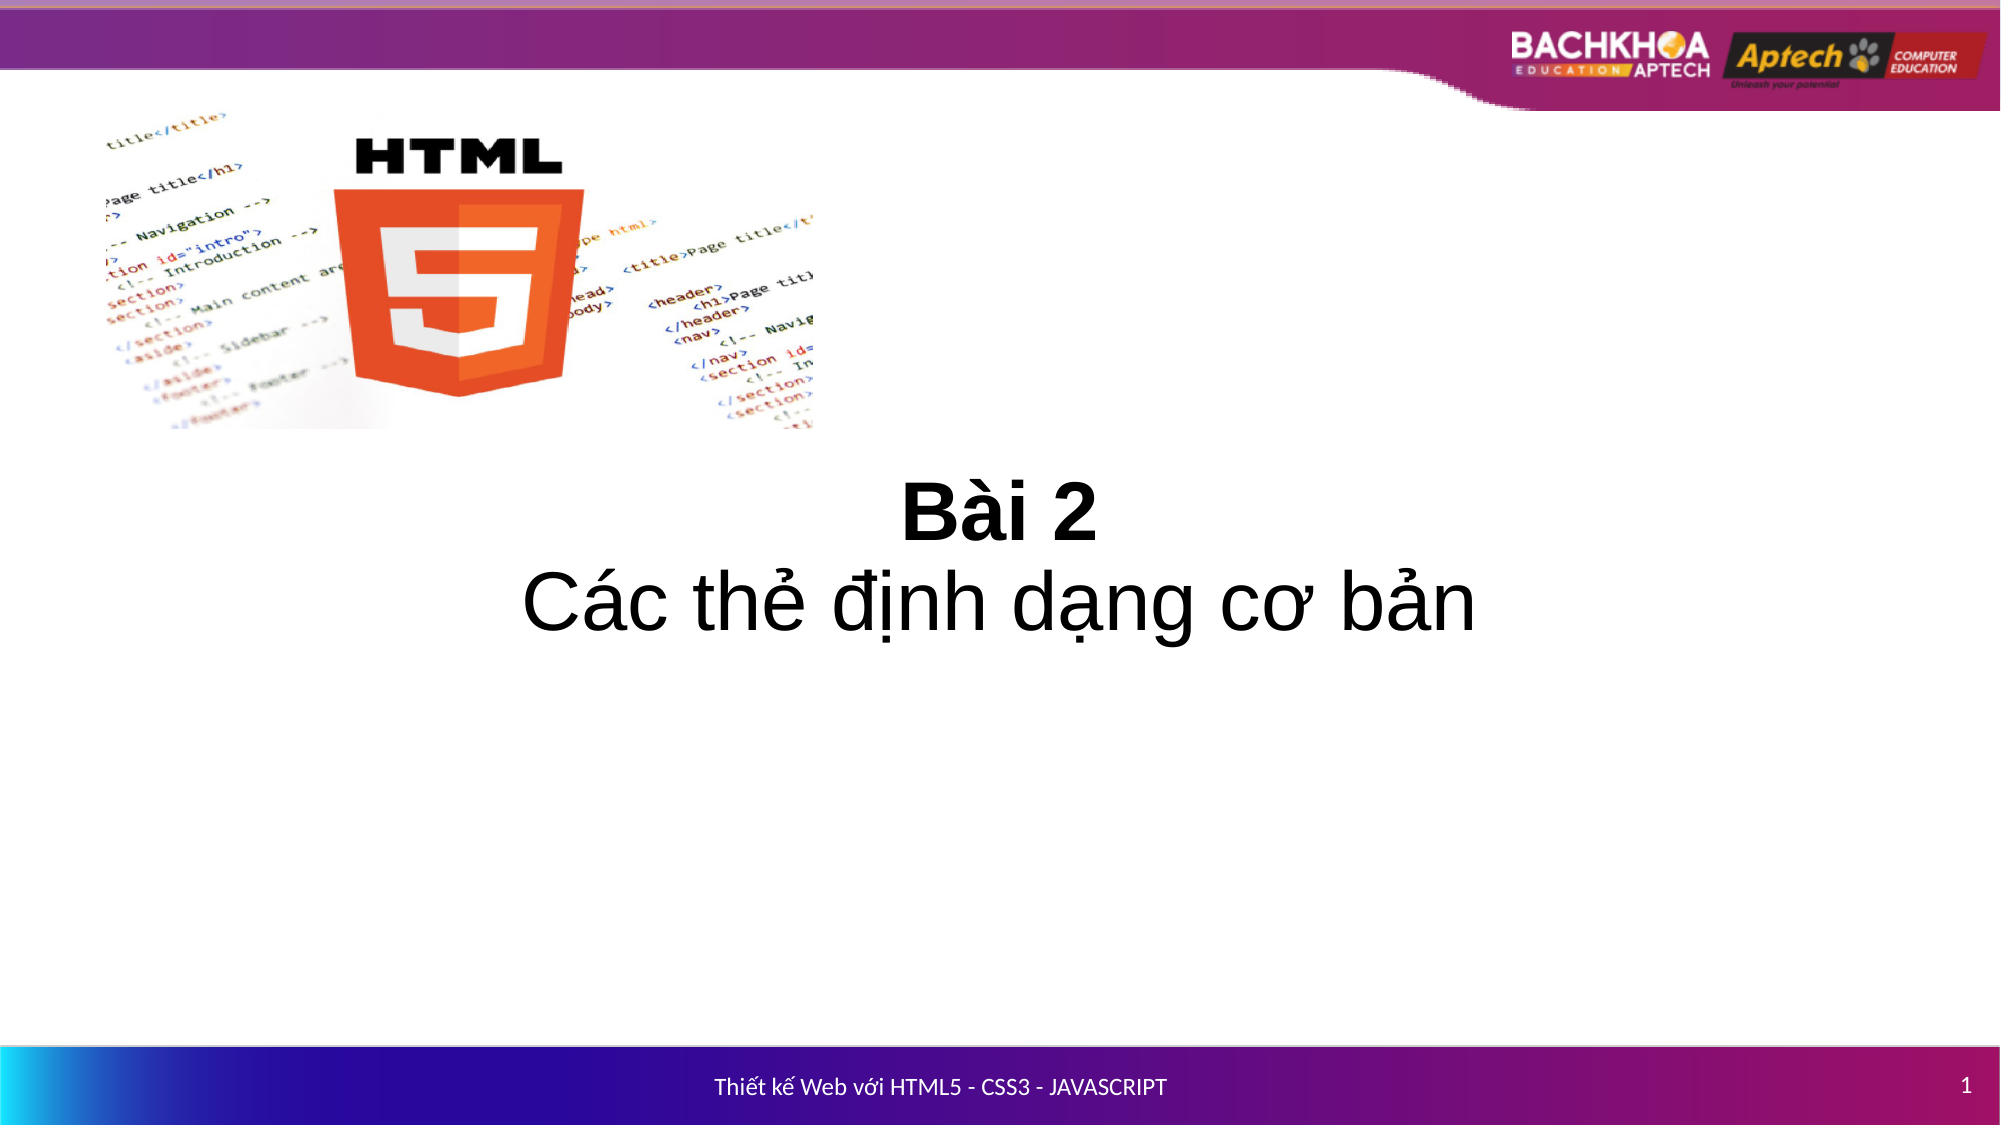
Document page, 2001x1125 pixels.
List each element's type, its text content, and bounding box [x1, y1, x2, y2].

footer Thiết kế Web với HTML5 - CSS3 - JAVASCRIPT [17, 1055, 1865, 1116]
picture [0, 1045, 2000, 1125]
picture [0, 0, 2001, 430]
title Bài 2 Các thẻ định dạng cơ bản [249, 345, 1750, 757]
slide_number ‹#› [1877, 1053, 1988, 1114]
